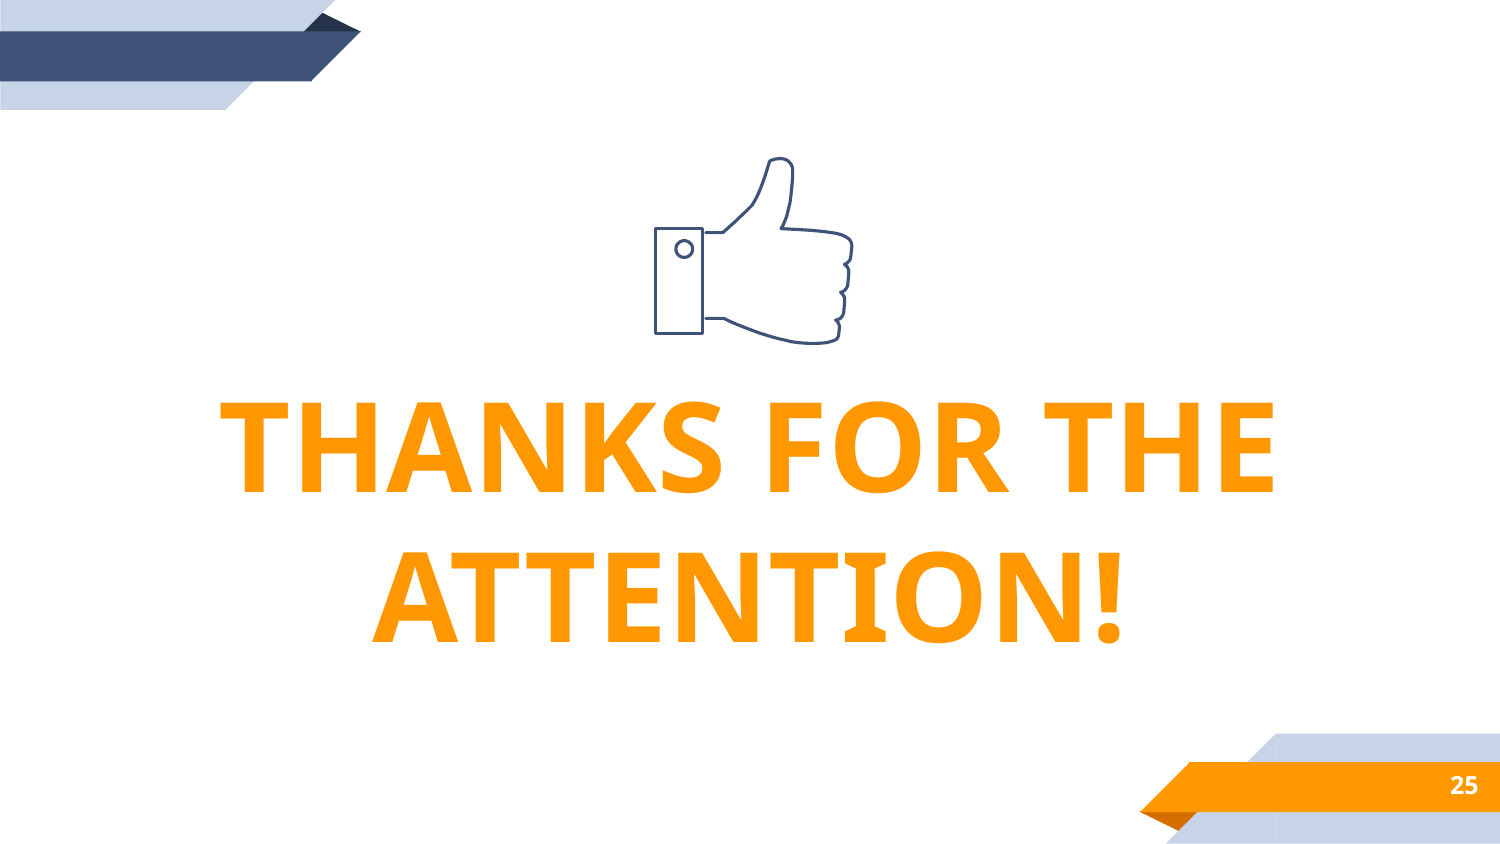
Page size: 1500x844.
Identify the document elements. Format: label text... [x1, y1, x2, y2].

slide_number 25 [1249, 760, 1494, 813]
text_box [655, 158, 853, 344]
title THANKS FOR THE ATTENTION! [161, 421, 1339, 613]
